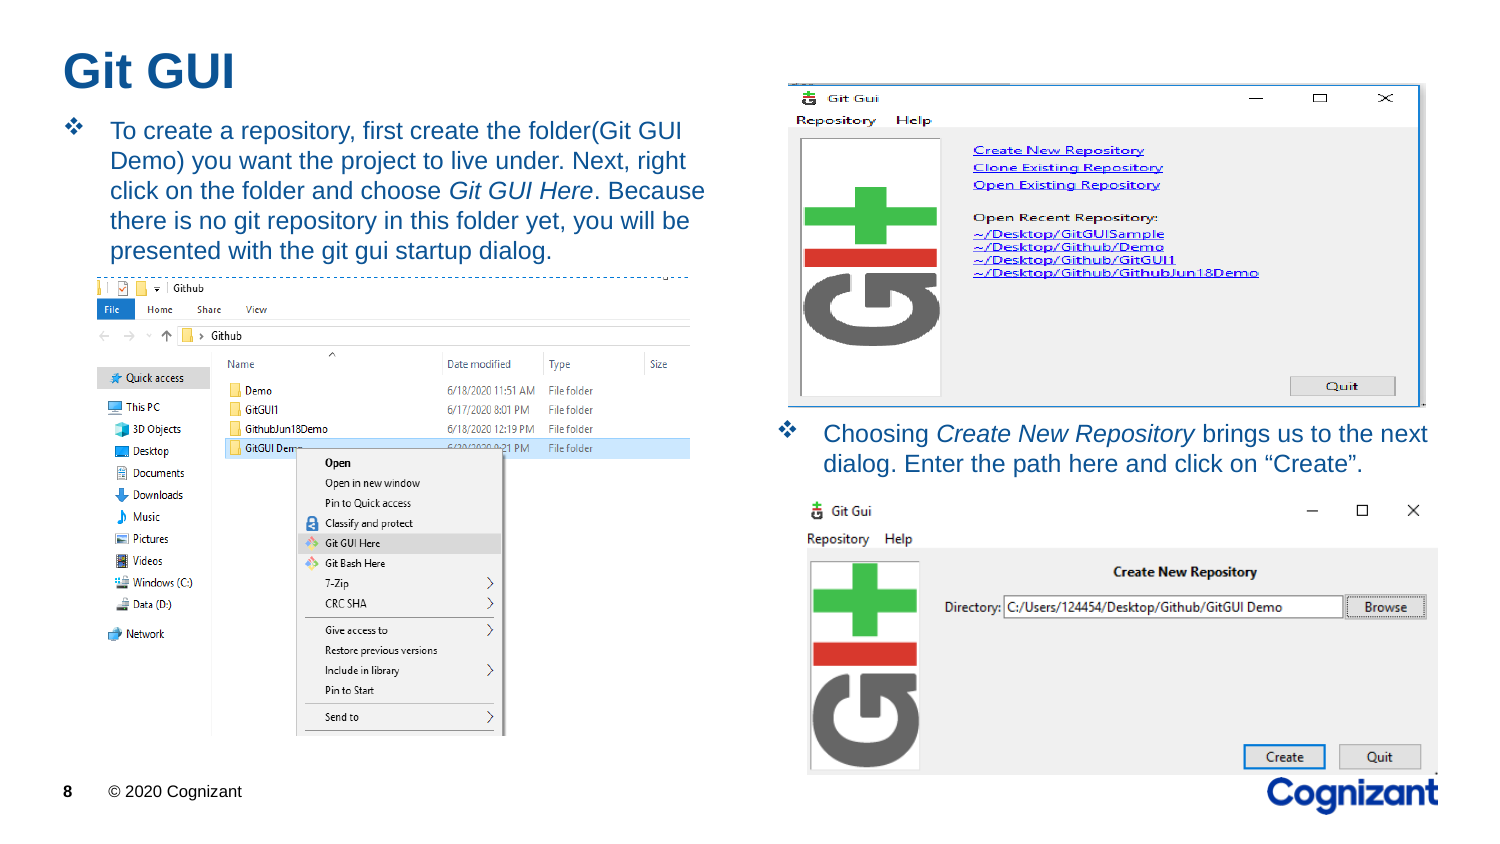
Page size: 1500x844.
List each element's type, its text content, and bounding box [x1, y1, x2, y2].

picture [1267, 777, 1438, 815]
picture [97, 277, 690, 736]
title Git GUI [63, 45, 776, 147]
list Choosing Create New Repository brings us to the next dialog. Enter the path here and click on “Create”. [776, 45, 1438, 771]
slide_number 8 [63, 780, 101, 801]
picture [788, 83, 1426, 408]
picture [807, 495, 1438, 775]
title Git GUI [1438, 45, 1444, 147]
list To create a repository, first create the folder(Git GUI Demo) you want the project to live under. Next, right click on the folder and choose Git GUI Here. Because there is no git repository in this folder yet, you will be presented with the git gui startup dialog. [63, 114, 725, 754]
footer © 2020 Cognizant [108, 770, 859, 801]
